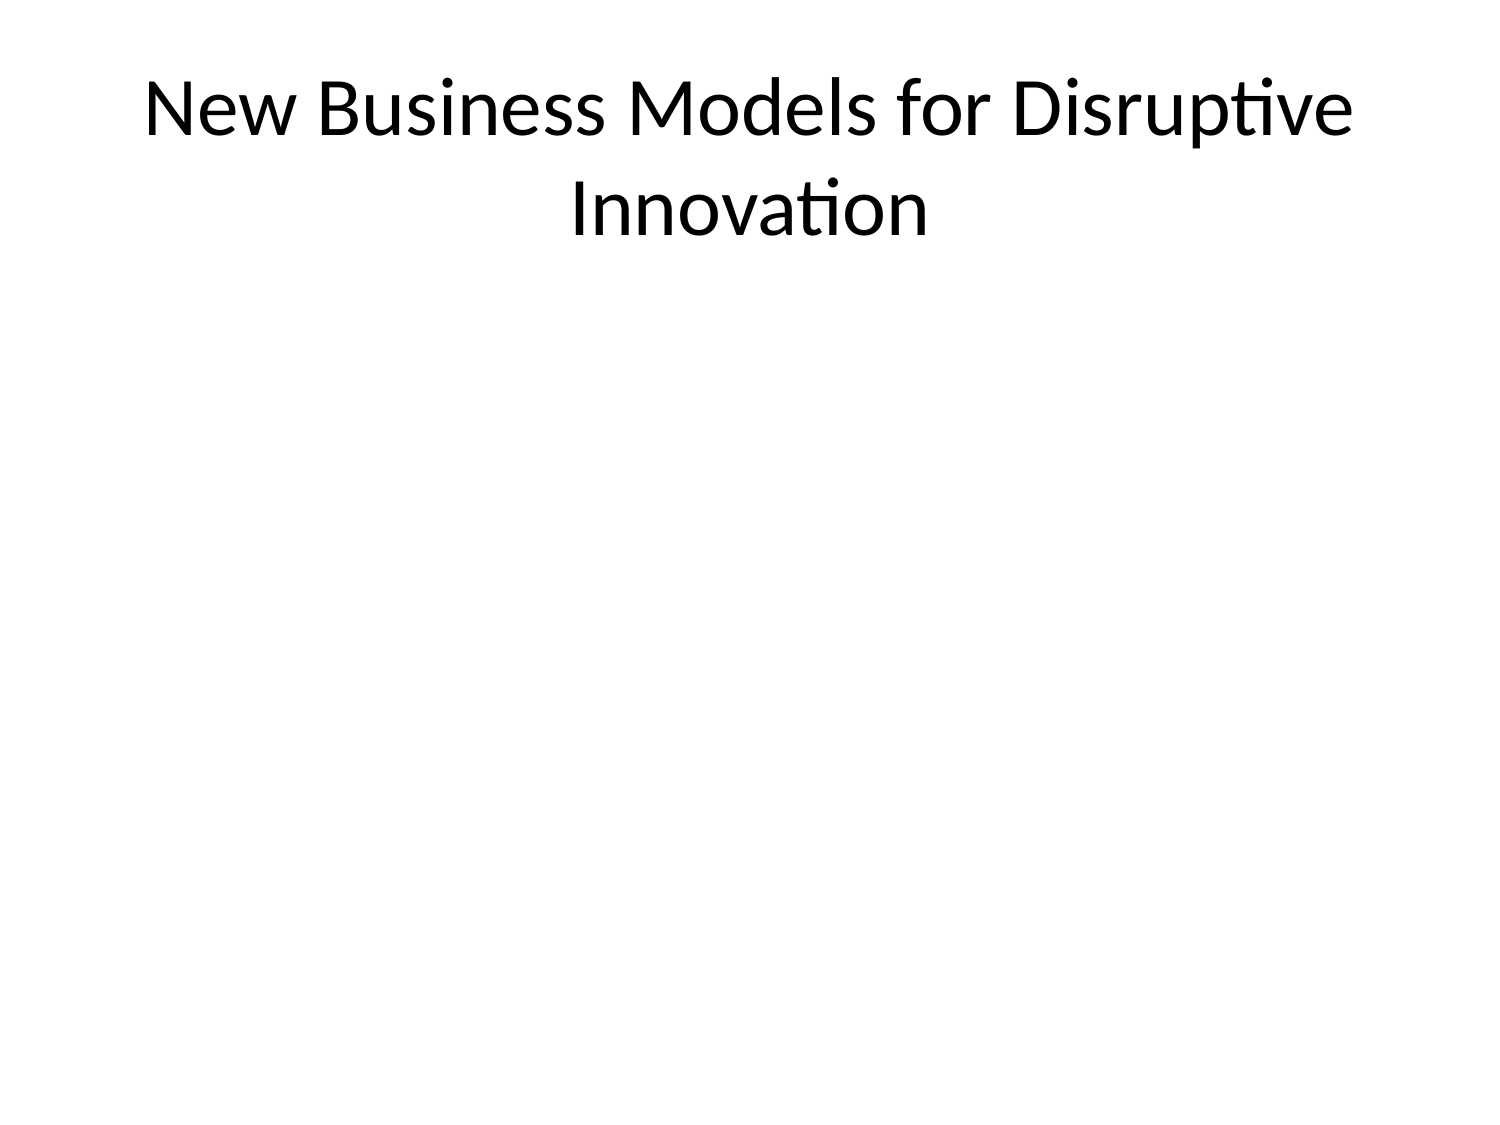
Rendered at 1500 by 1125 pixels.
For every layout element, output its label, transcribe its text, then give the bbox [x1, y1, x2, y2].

title New Business Models for Disruptive Innovation [75, 45, 1425, 233]
